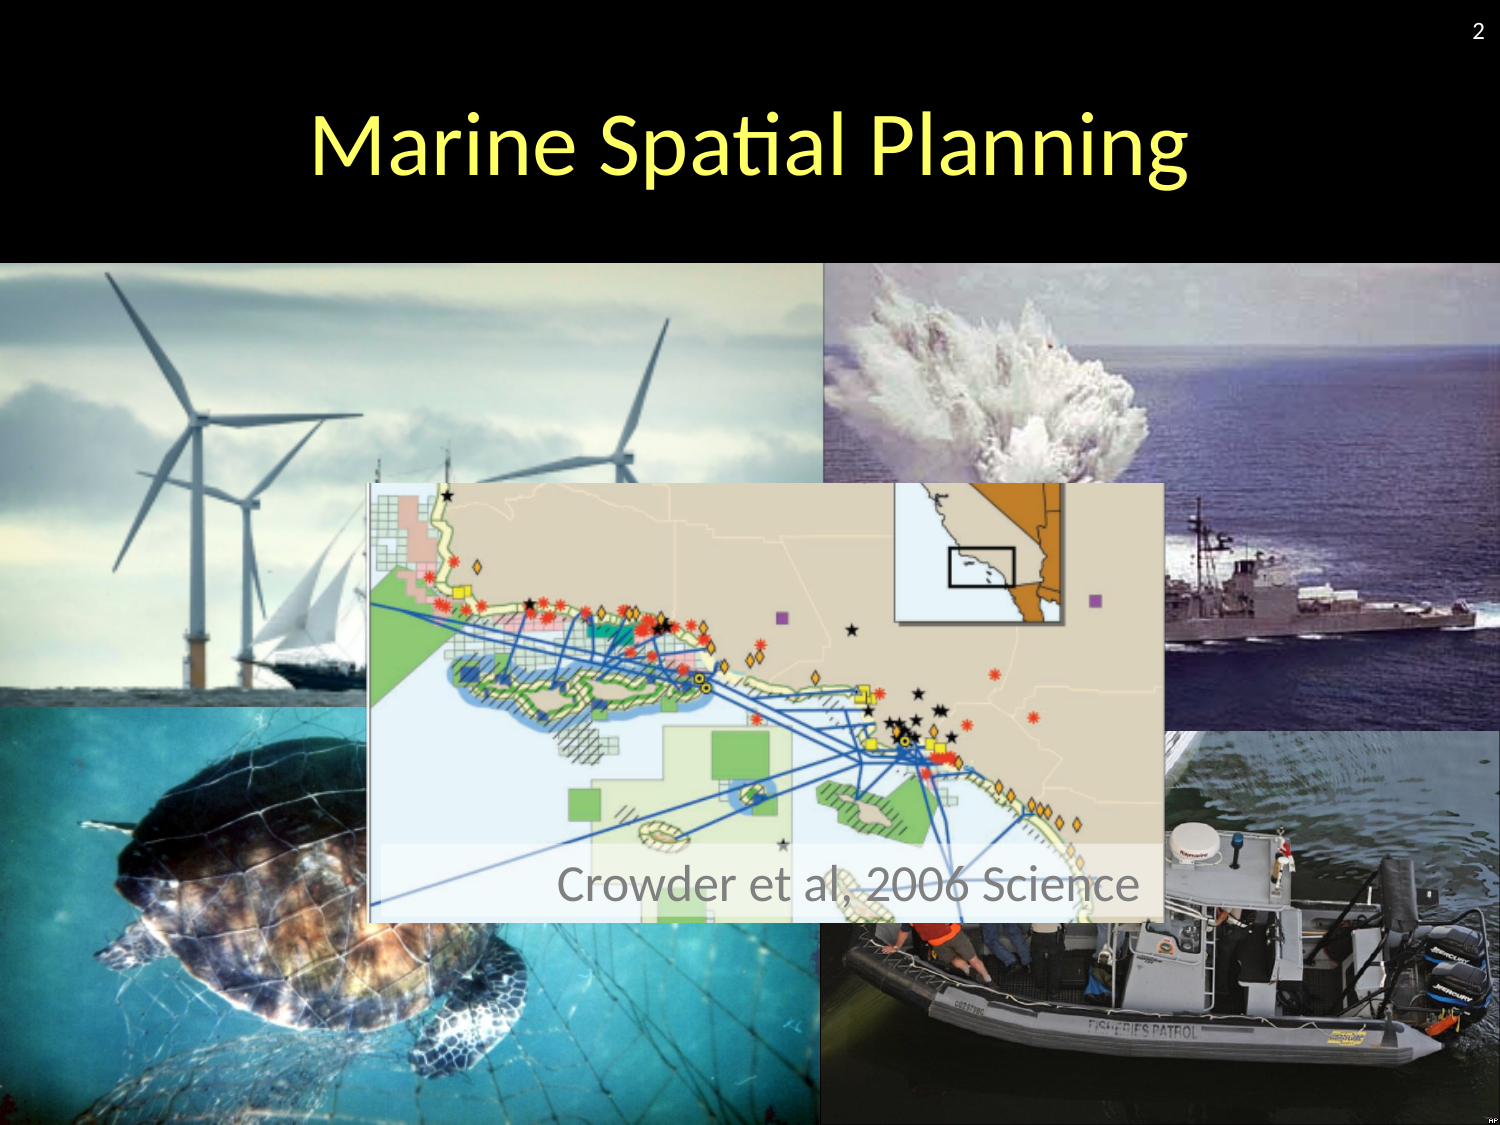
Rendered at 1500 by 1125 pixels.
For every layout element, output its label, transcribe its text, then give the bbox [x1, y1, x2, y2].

picture [0, 263, 1500, 1125]
slide_number 2 [1149, 0, 1500, 60]
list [362, 483, 1169, 924]
title Marine Spatial Planning [75, 45, 1425, 233]
